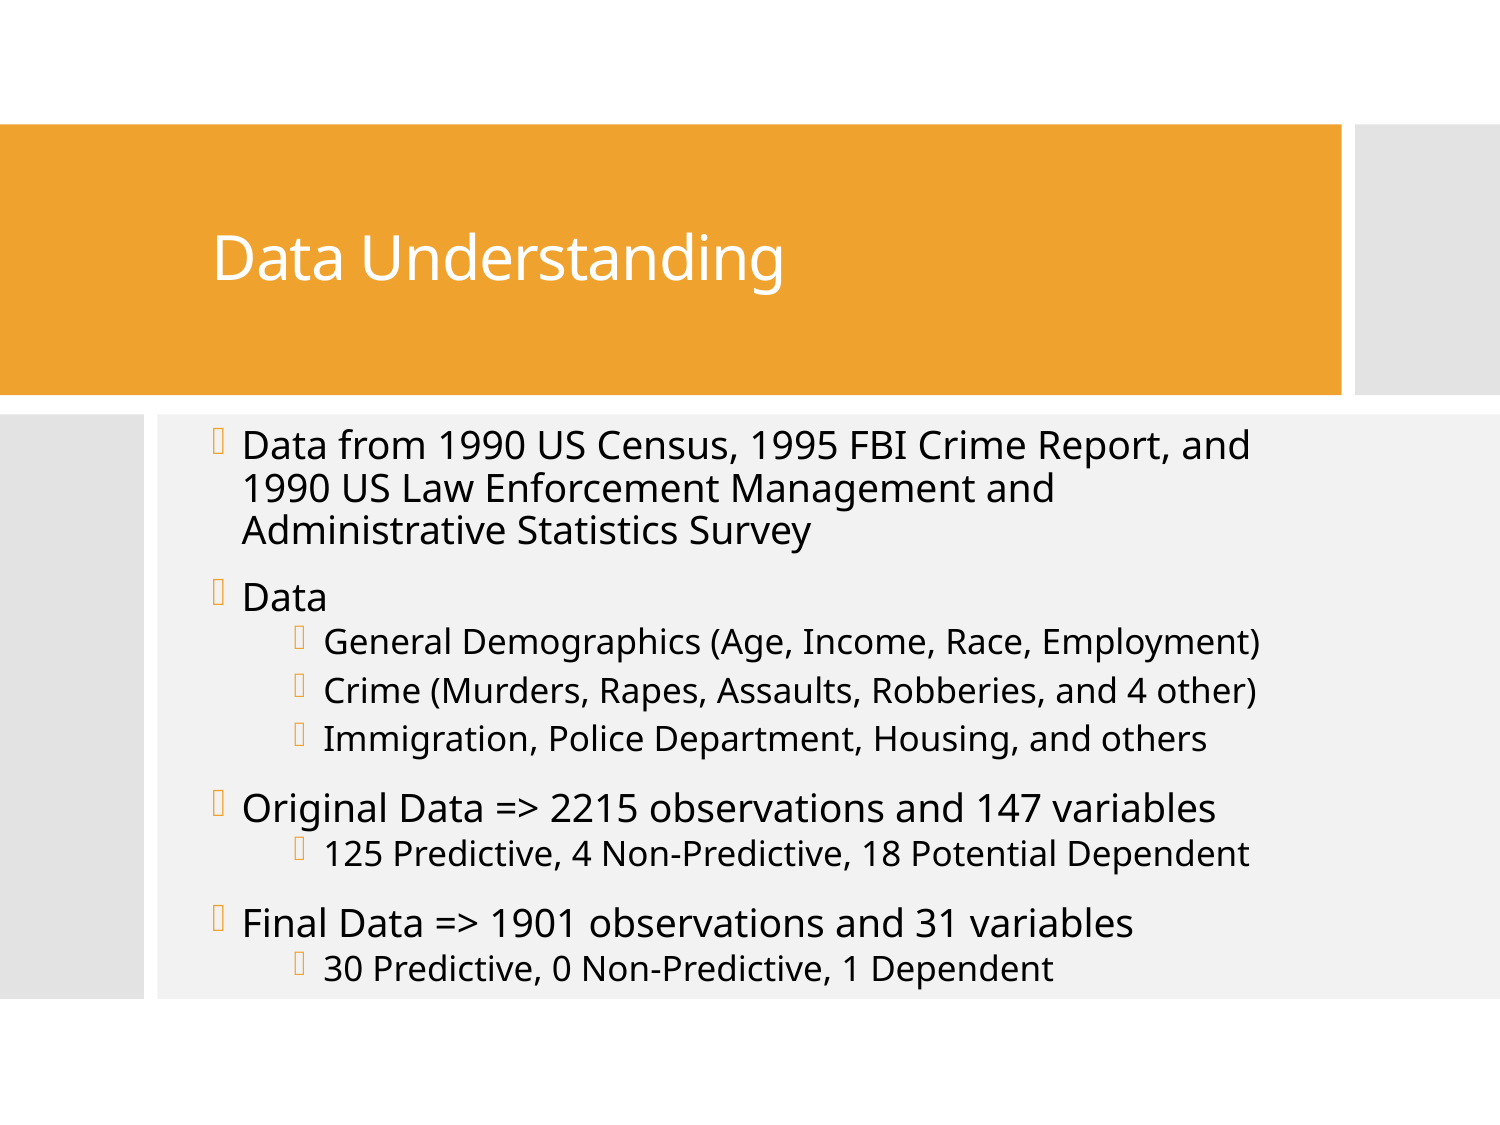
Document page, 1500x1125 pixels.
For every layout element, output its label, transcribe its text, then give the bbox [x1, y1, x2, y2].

text_box [0, 0, 1500, 1125]
title Data Understanding [196, 178, 1303, 343]
text_box [156, 414, 1500, 1000]
text_box [0, 414, 145, 1000]
list Data from 1990 US Census, 1995 FBI Crime Report, and 1990 US Law Enforcement Management and Administrative Statistics Survey Data General Demographics (Age, Income, Race, Employment) Crime (Murders, Rapes, Assaults, Robberies, and 4 other) Immigration, Police Department, Housing, and others Original Data => 2215 observations and 147 variables 125 Predictive, 4 Non-Predictive, 18 Potential Dependent Final Data => 1901 observations and 31 variables 30 Predictive, 0 Non-Predictive, 1 Dependent [196, 415, 1303, 999]
text_box [1354, 124, 1500, 396]
text_box [0, 124, 1343, 396]
